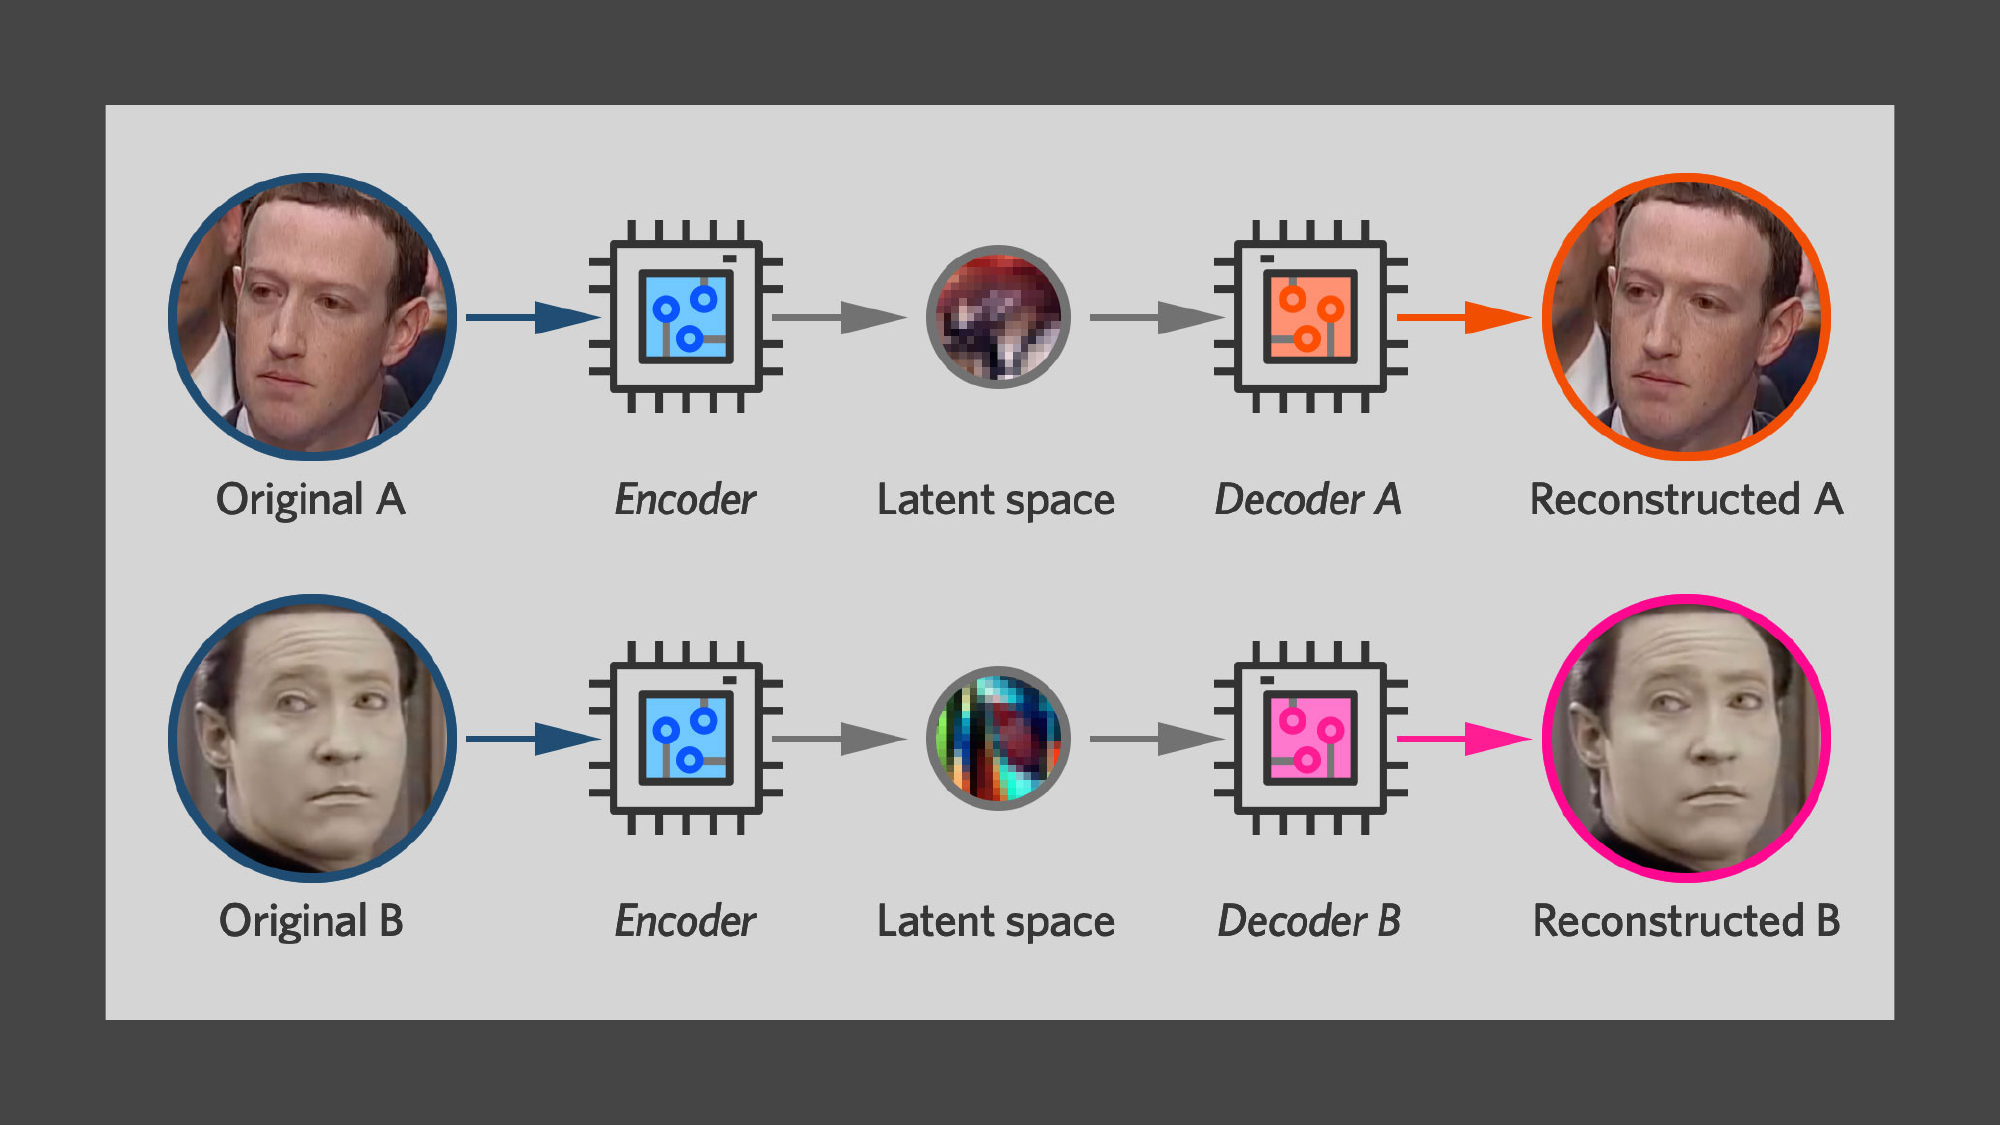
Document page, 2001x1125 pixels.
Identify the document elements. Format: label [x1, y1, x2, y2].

list [105, 105, 1895, 1020]
